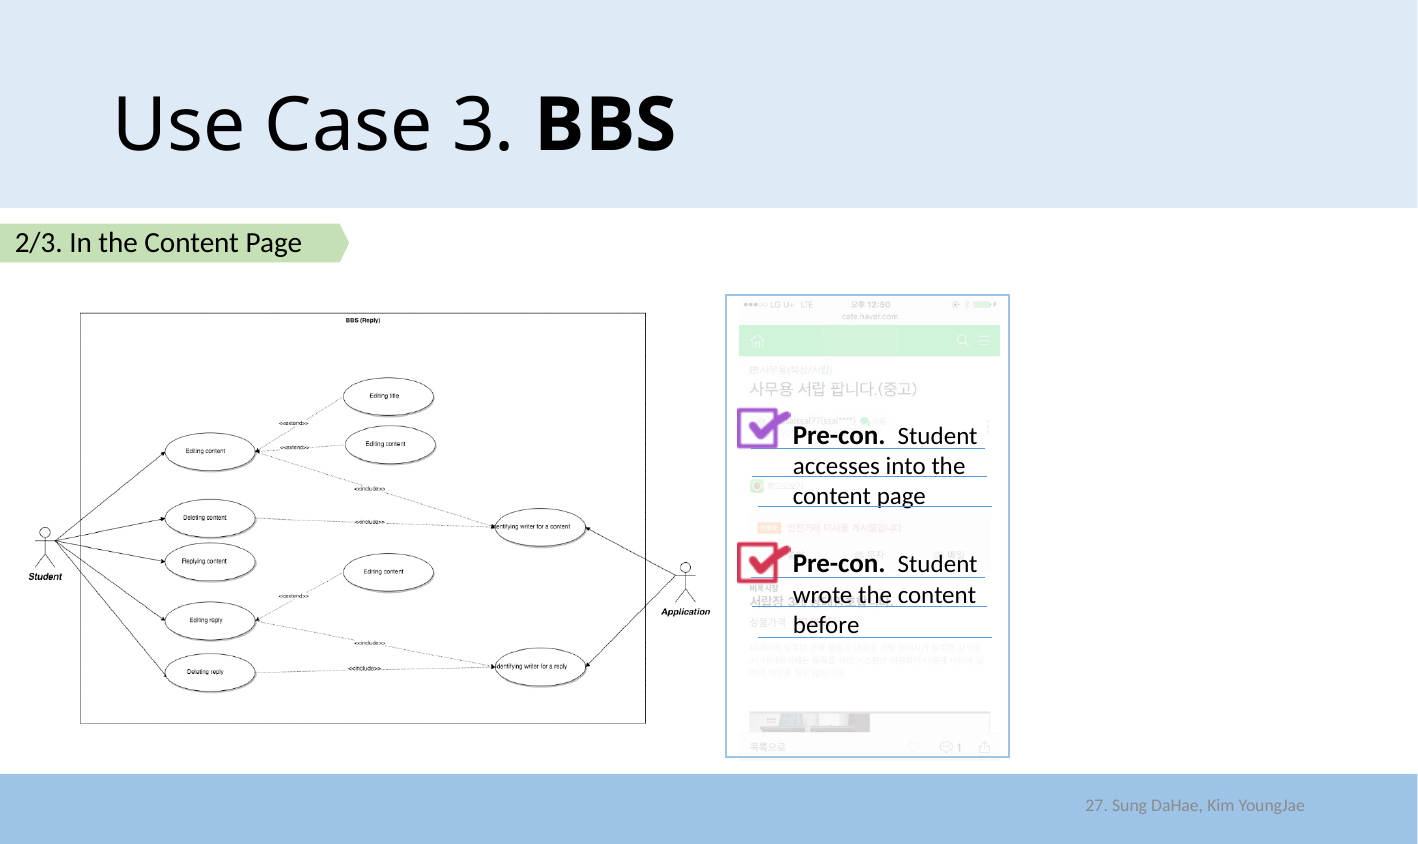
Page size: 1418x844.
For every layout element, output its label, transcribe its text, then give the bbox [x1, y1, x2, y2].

title Use Case 3. BBS [97, 44, 1320, 208]
text_box 2/3. In the Content Page [0, 216, 475, 266]
picture [27, 312, 711, 724]
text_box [725, 295, 1013, 761]
slide_number 27. Sung DaHae, Kim YoungJae [1001, 782, 1320, 827]
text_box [0, 223, 349, 263]
